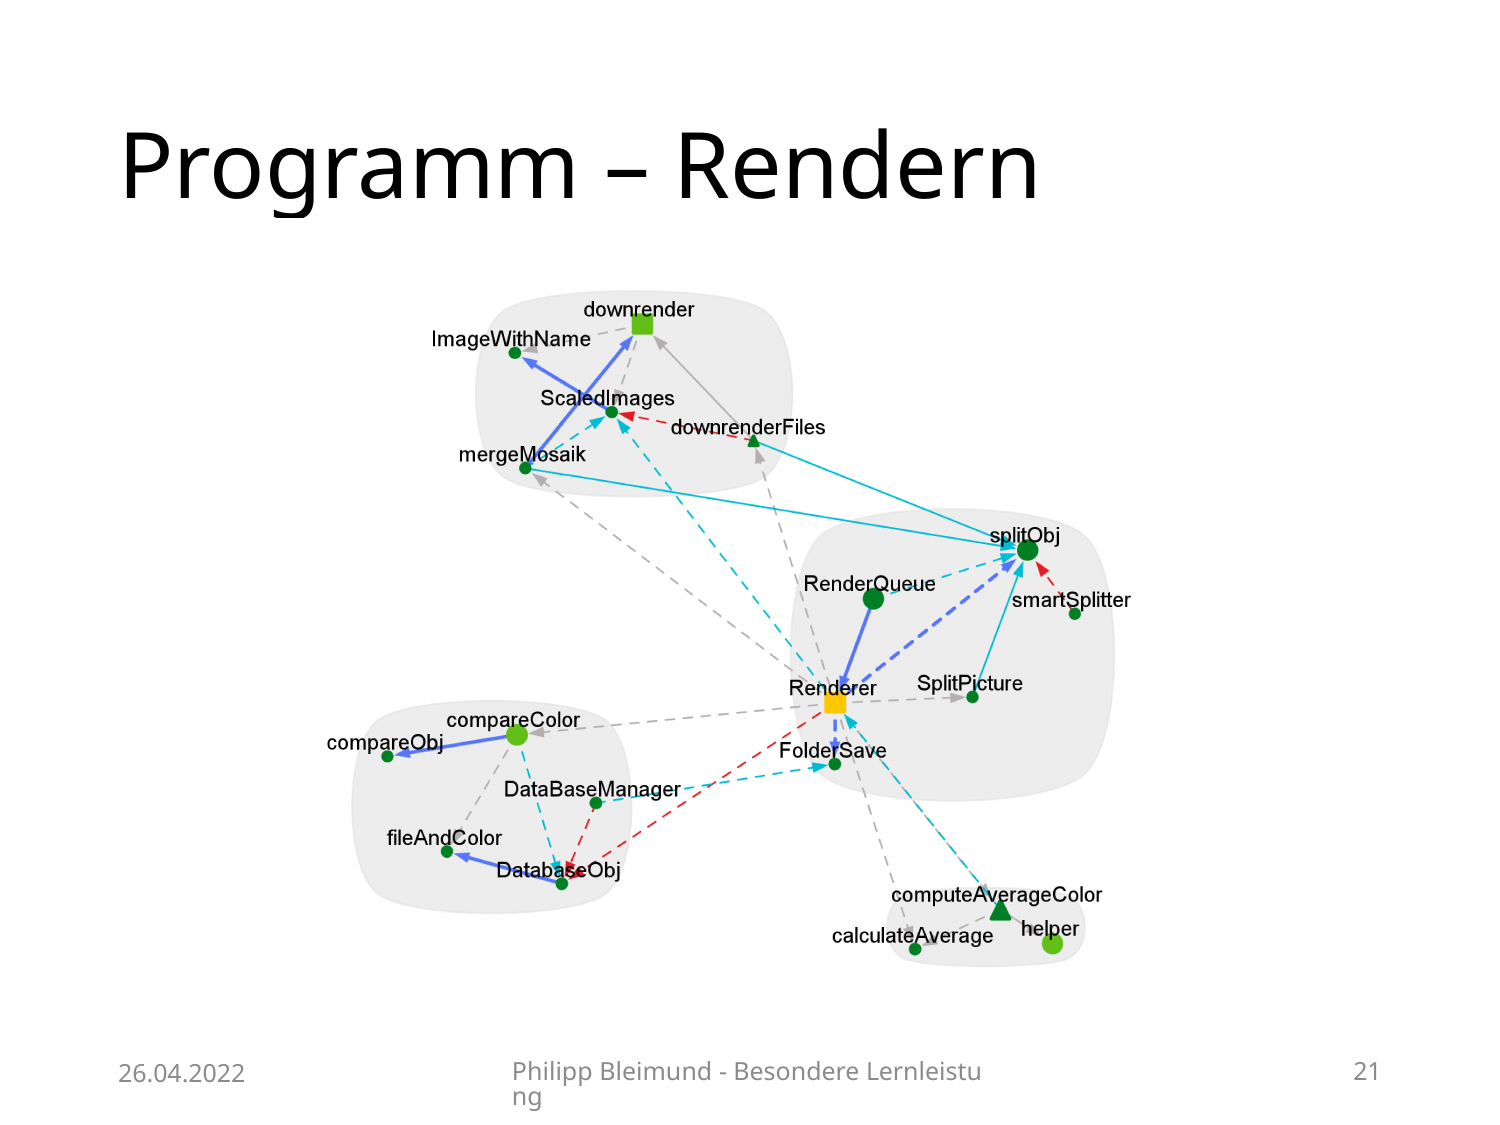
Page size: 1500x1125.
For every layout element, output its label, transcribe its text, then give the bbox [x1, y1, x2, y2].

footer Philipp Bleimund - Besondere Lernleistung [496, 1042, 1004, 1103]
title Programm – Rendern [103, 59, 1397, 278]
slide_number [103, 1042, 441, 1103]
slide_number 21 [1059, 1042, 1397, 1103]
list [250, 218, 1163, 1031]
